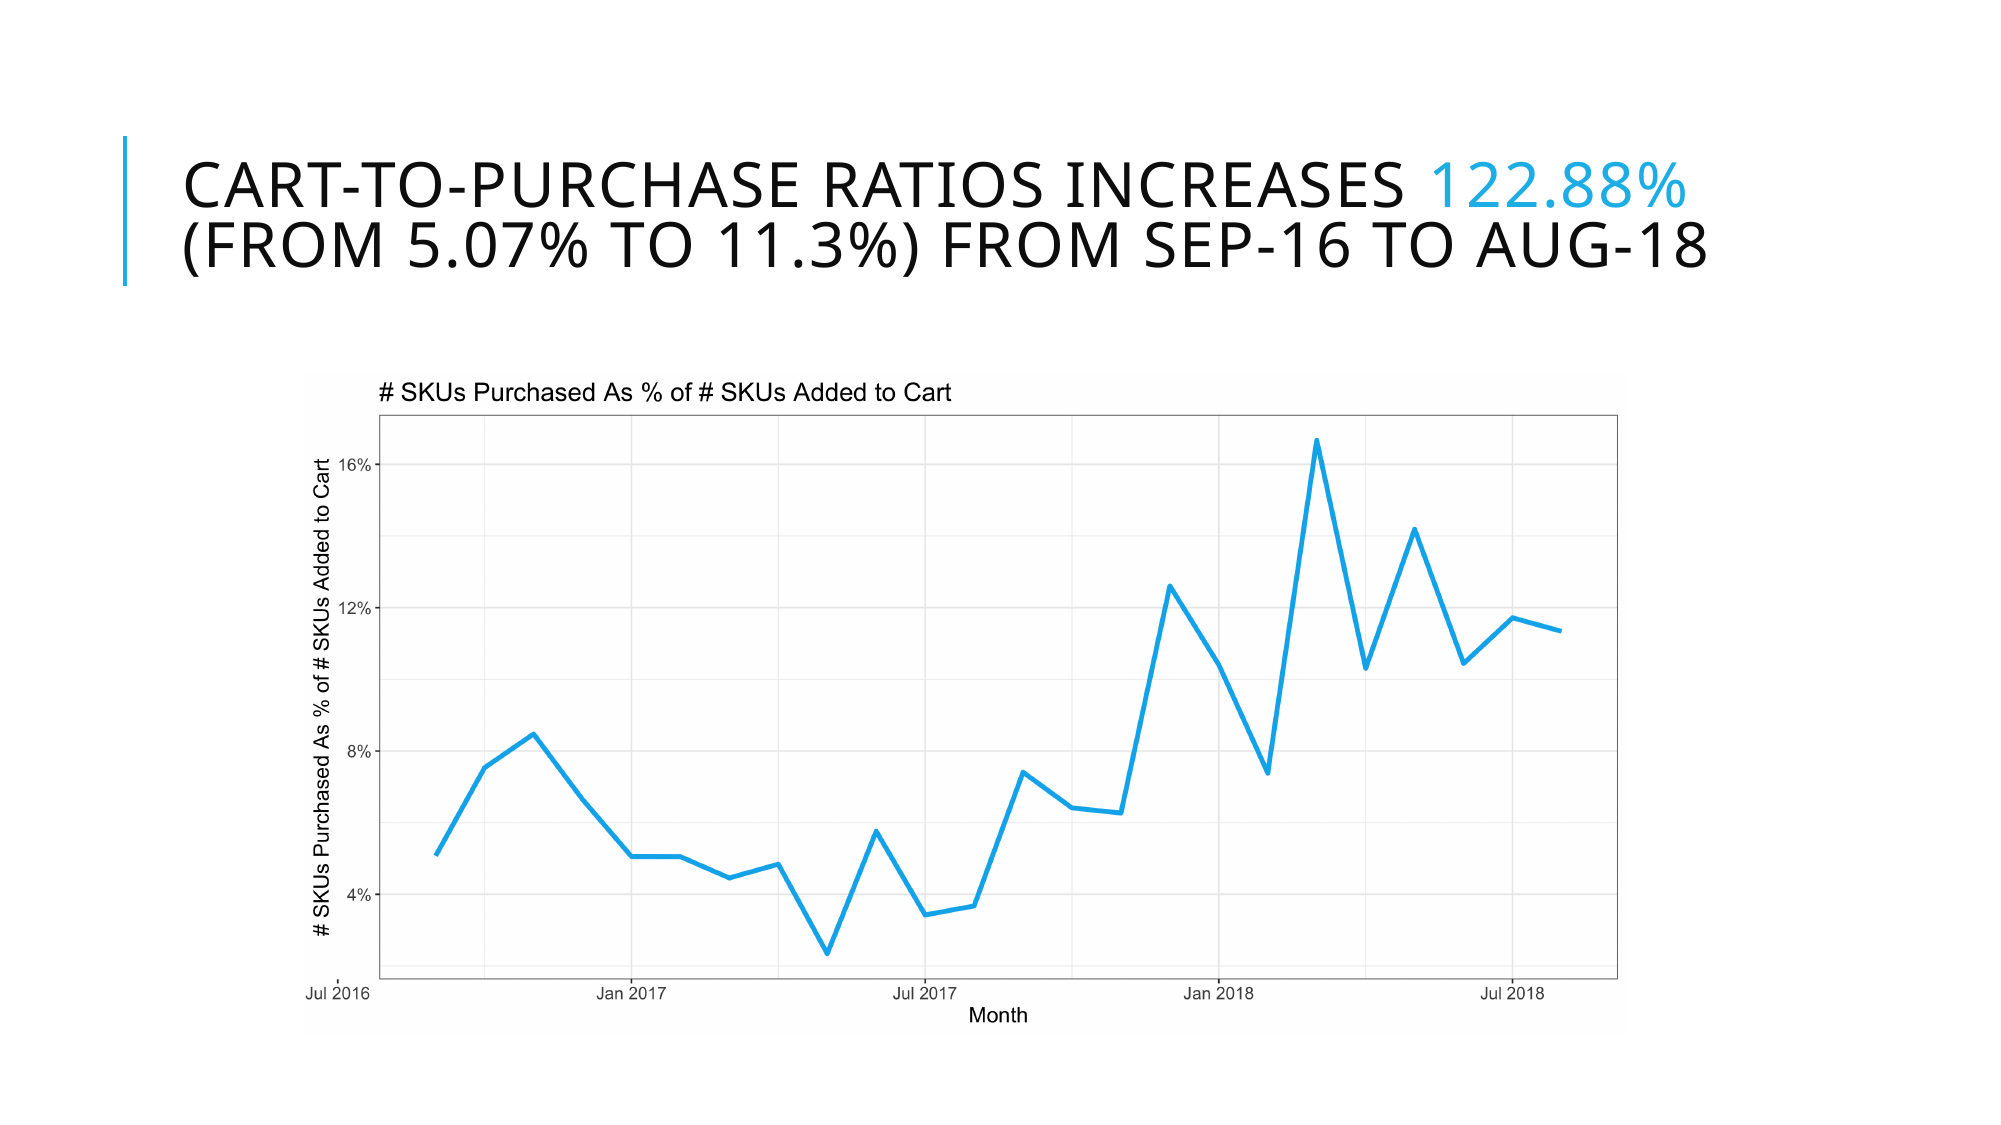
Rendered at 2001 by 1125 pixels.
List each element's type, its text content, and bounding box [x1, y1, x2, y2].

title Cart-to-purchase ratios increases 122.88% (from 5.07% to 11.3%) from sep-16 to aug-18 [168, 96, 1763, 342]
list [304, 374, 1626, 1036]
